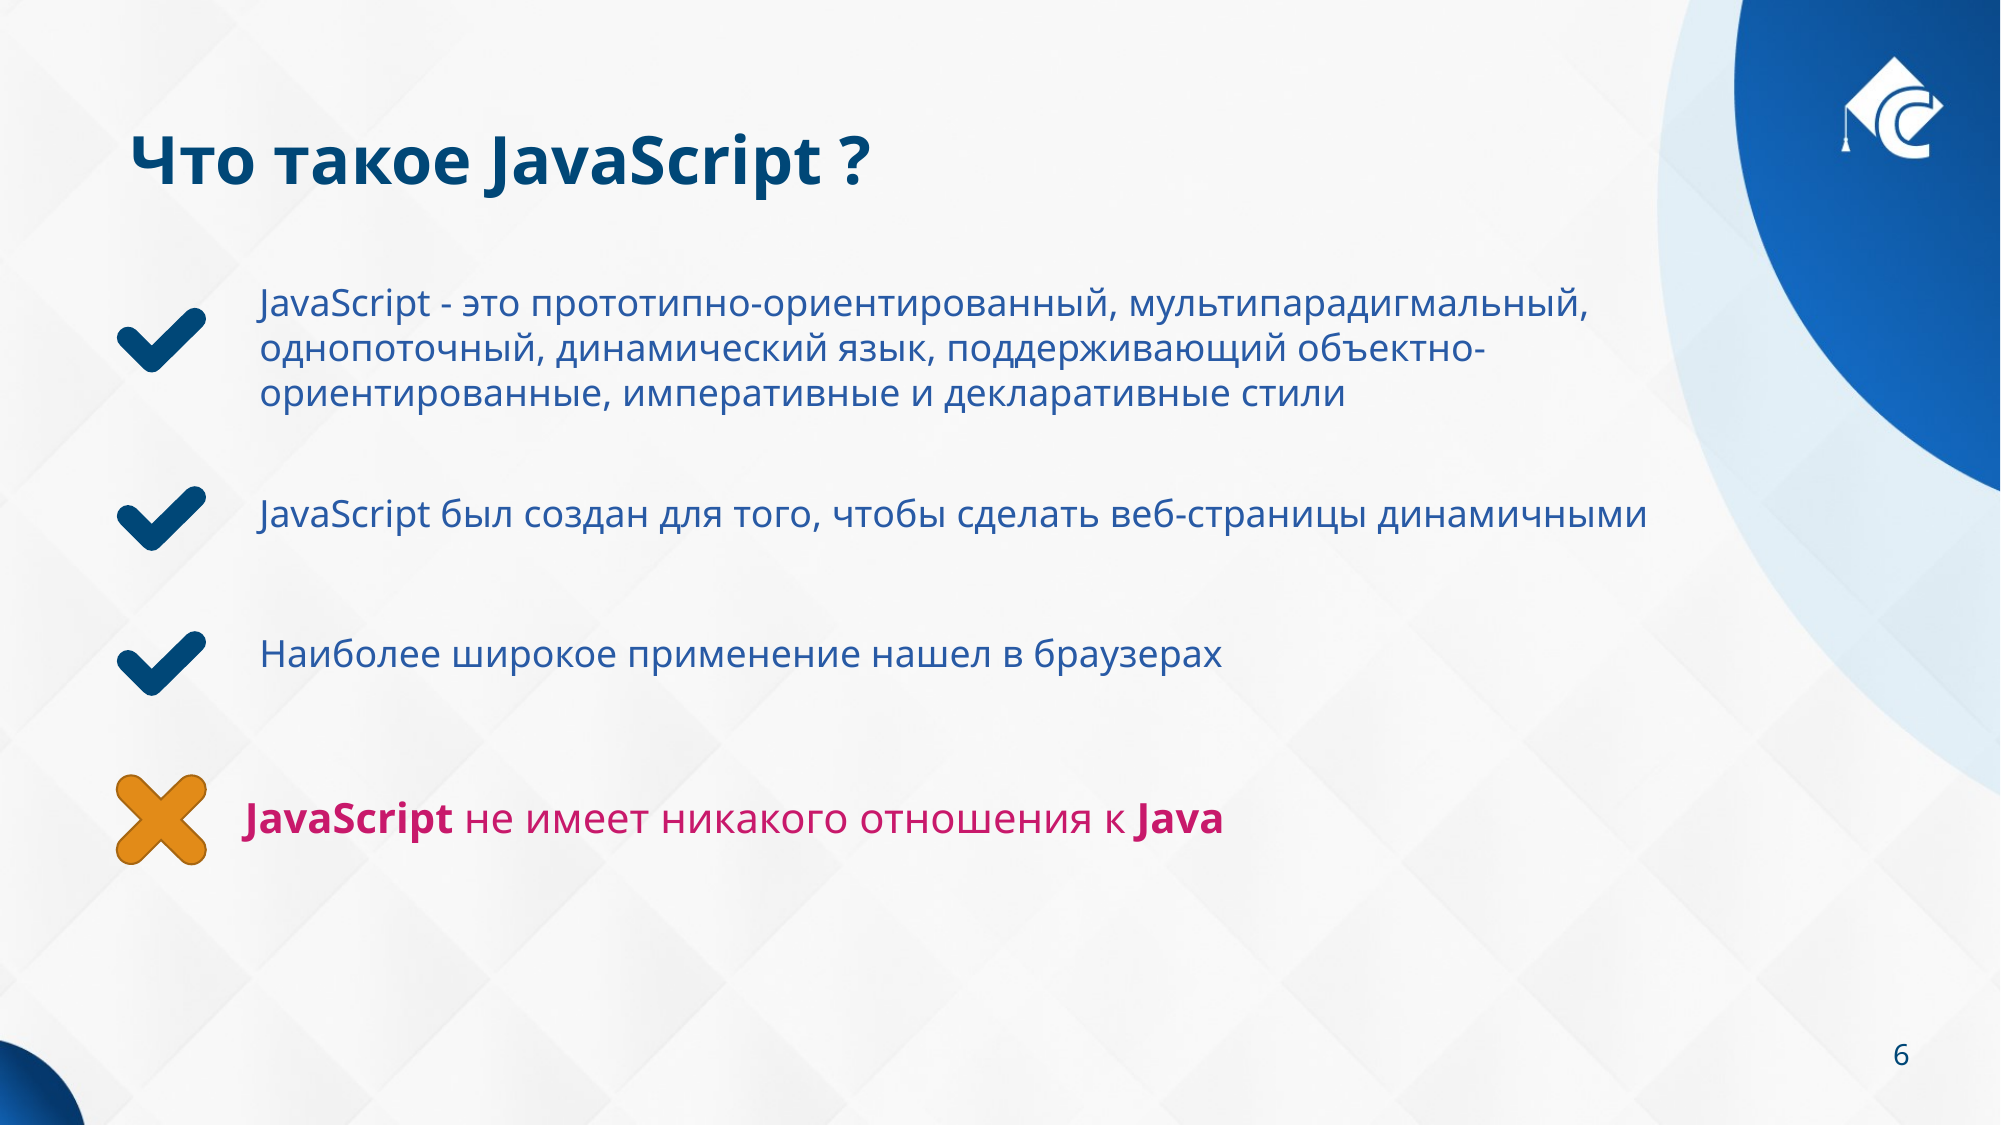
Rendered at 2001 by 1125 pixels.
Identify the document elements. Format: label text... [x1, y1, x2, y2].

text_box Наиболее широкое применение нашел в браузерах [244, 623, 1536, 690]
text_box [116, 486, 206, 551]
text_box [116, 631, 206, 696]
title Что такое JavaScript ? [115, 59, 1652, 267]
picture [0, 0, 2001, 1125]
slide_number 6 [1806, 1026, 1925, 1086]
text_box JavaScript не имеет никакого отношения к Java [244, 792, 1618, 848]
text_box [116, 307, 206, 373]
text_box JavaScript - это прототипно-ориентированный, мультипарадигмальный, однопоточный, динамический язык, поддерживающий объектно-ориентированные, императивные и декларативные стили [244, 271, 1662, 462]
text_box [115, 774, 207, 866]
text_box JavaScript был создан для того, чтобы сделать веб-страницы динамичными [244, 482, 1737, 631]
